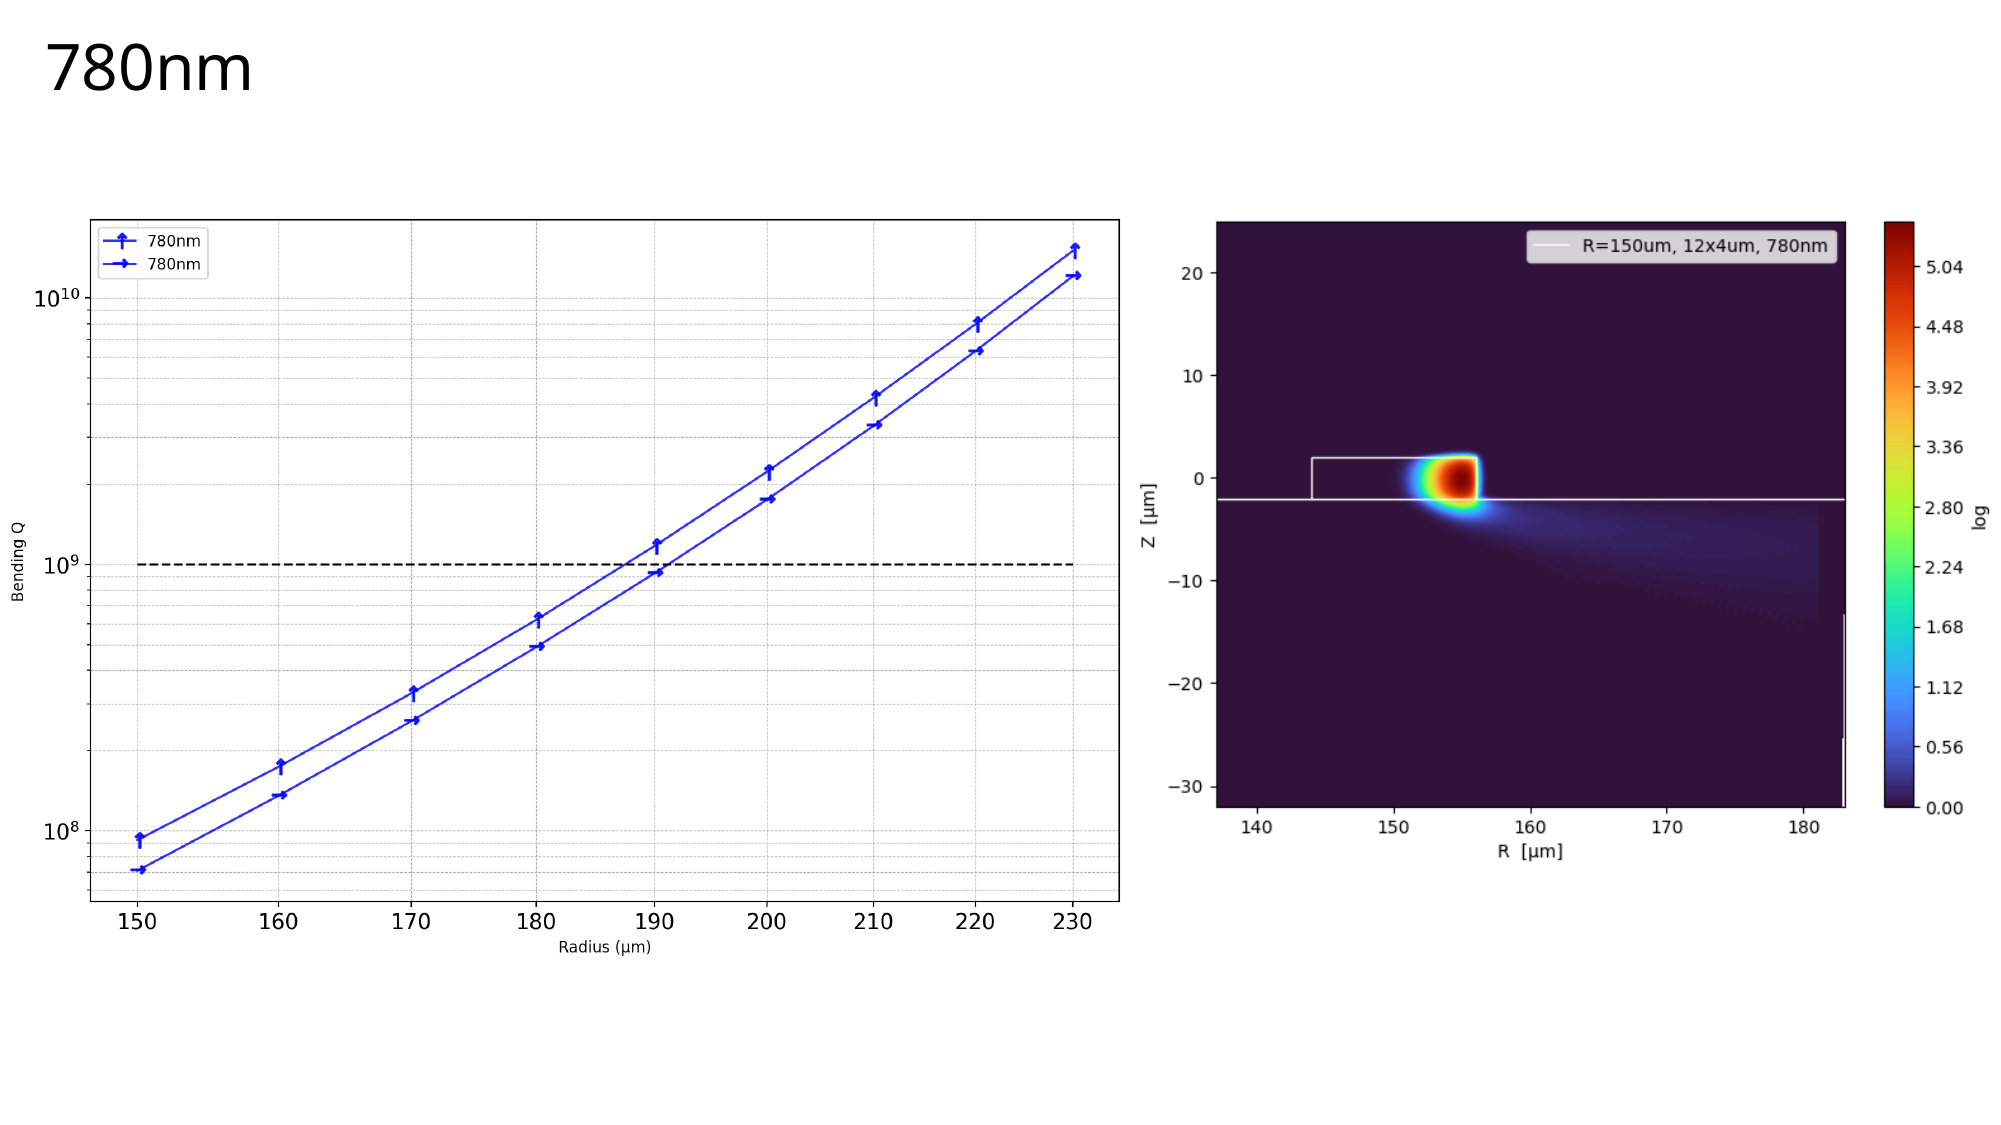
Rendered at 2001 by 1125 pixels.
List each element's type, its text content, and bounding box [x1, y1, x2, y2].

picture [0, 208, 2000, 967]
title 780nm [29, 27, 1581, 112]
